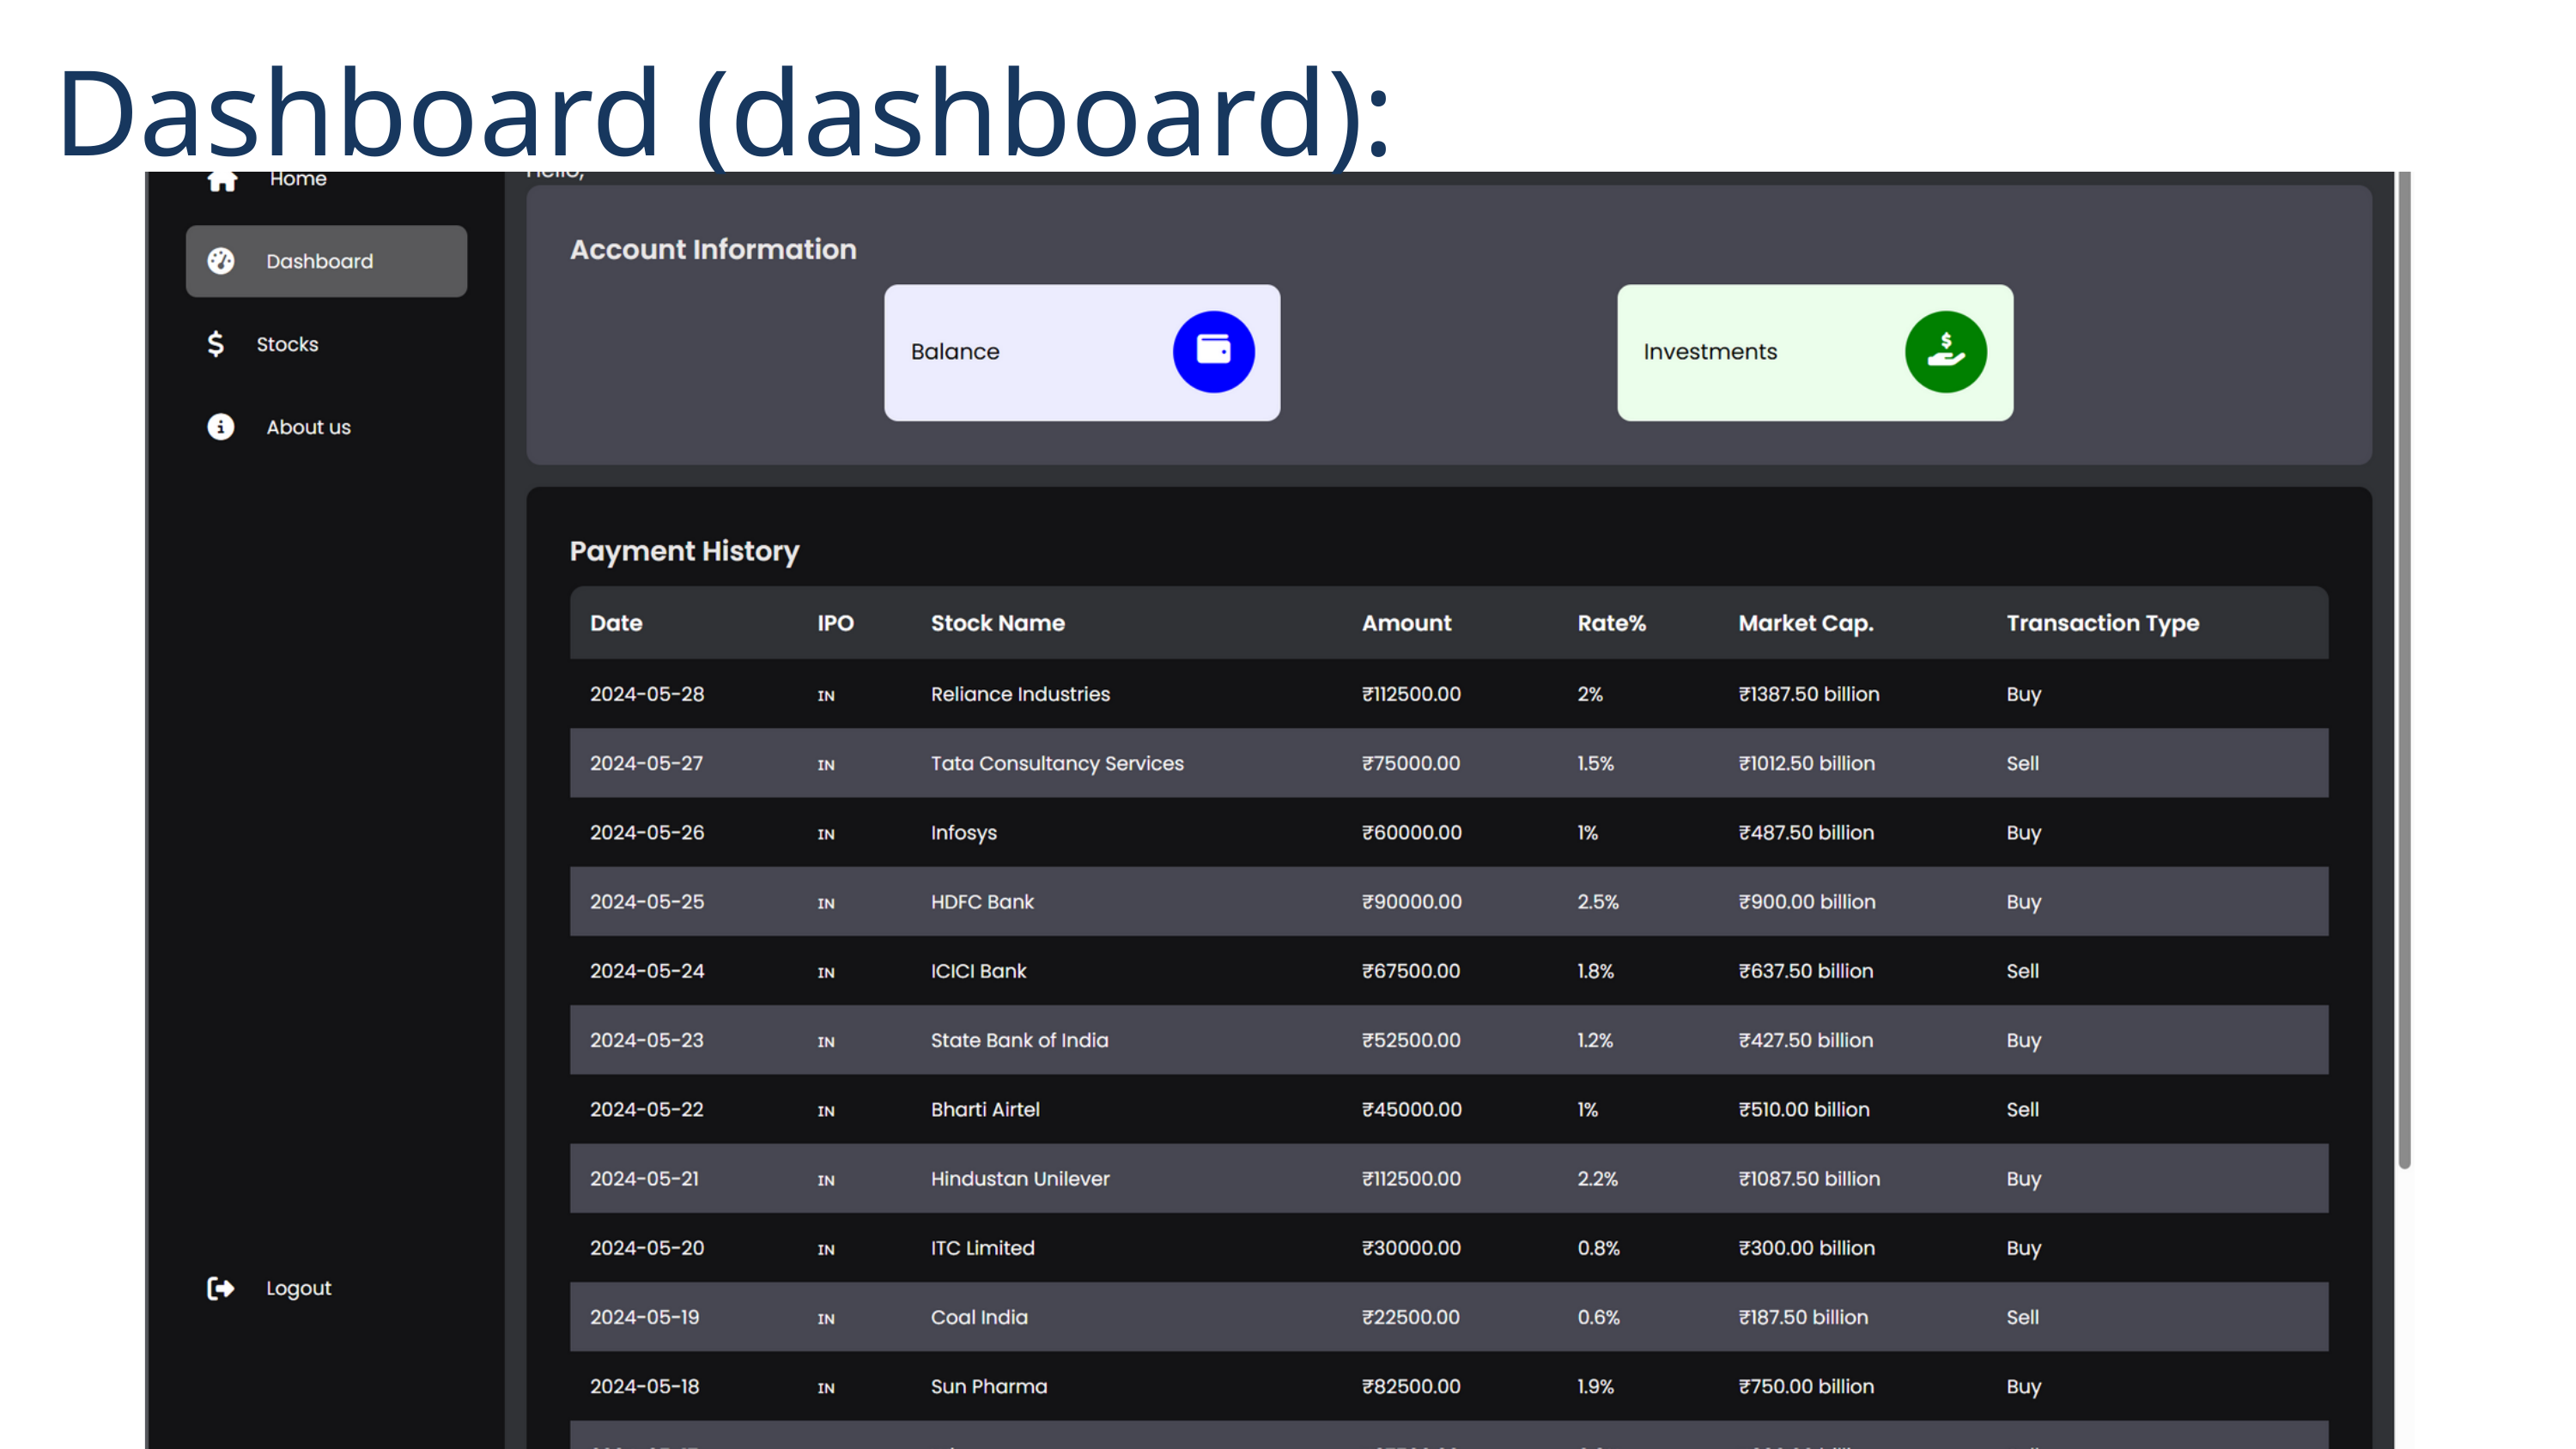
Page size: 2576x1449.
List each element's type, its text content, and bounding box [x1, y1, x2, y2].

text_box [144, 172, 2415, 1449]
text_box Dashboard (dashboard): [0, 9, 1481, 179]
